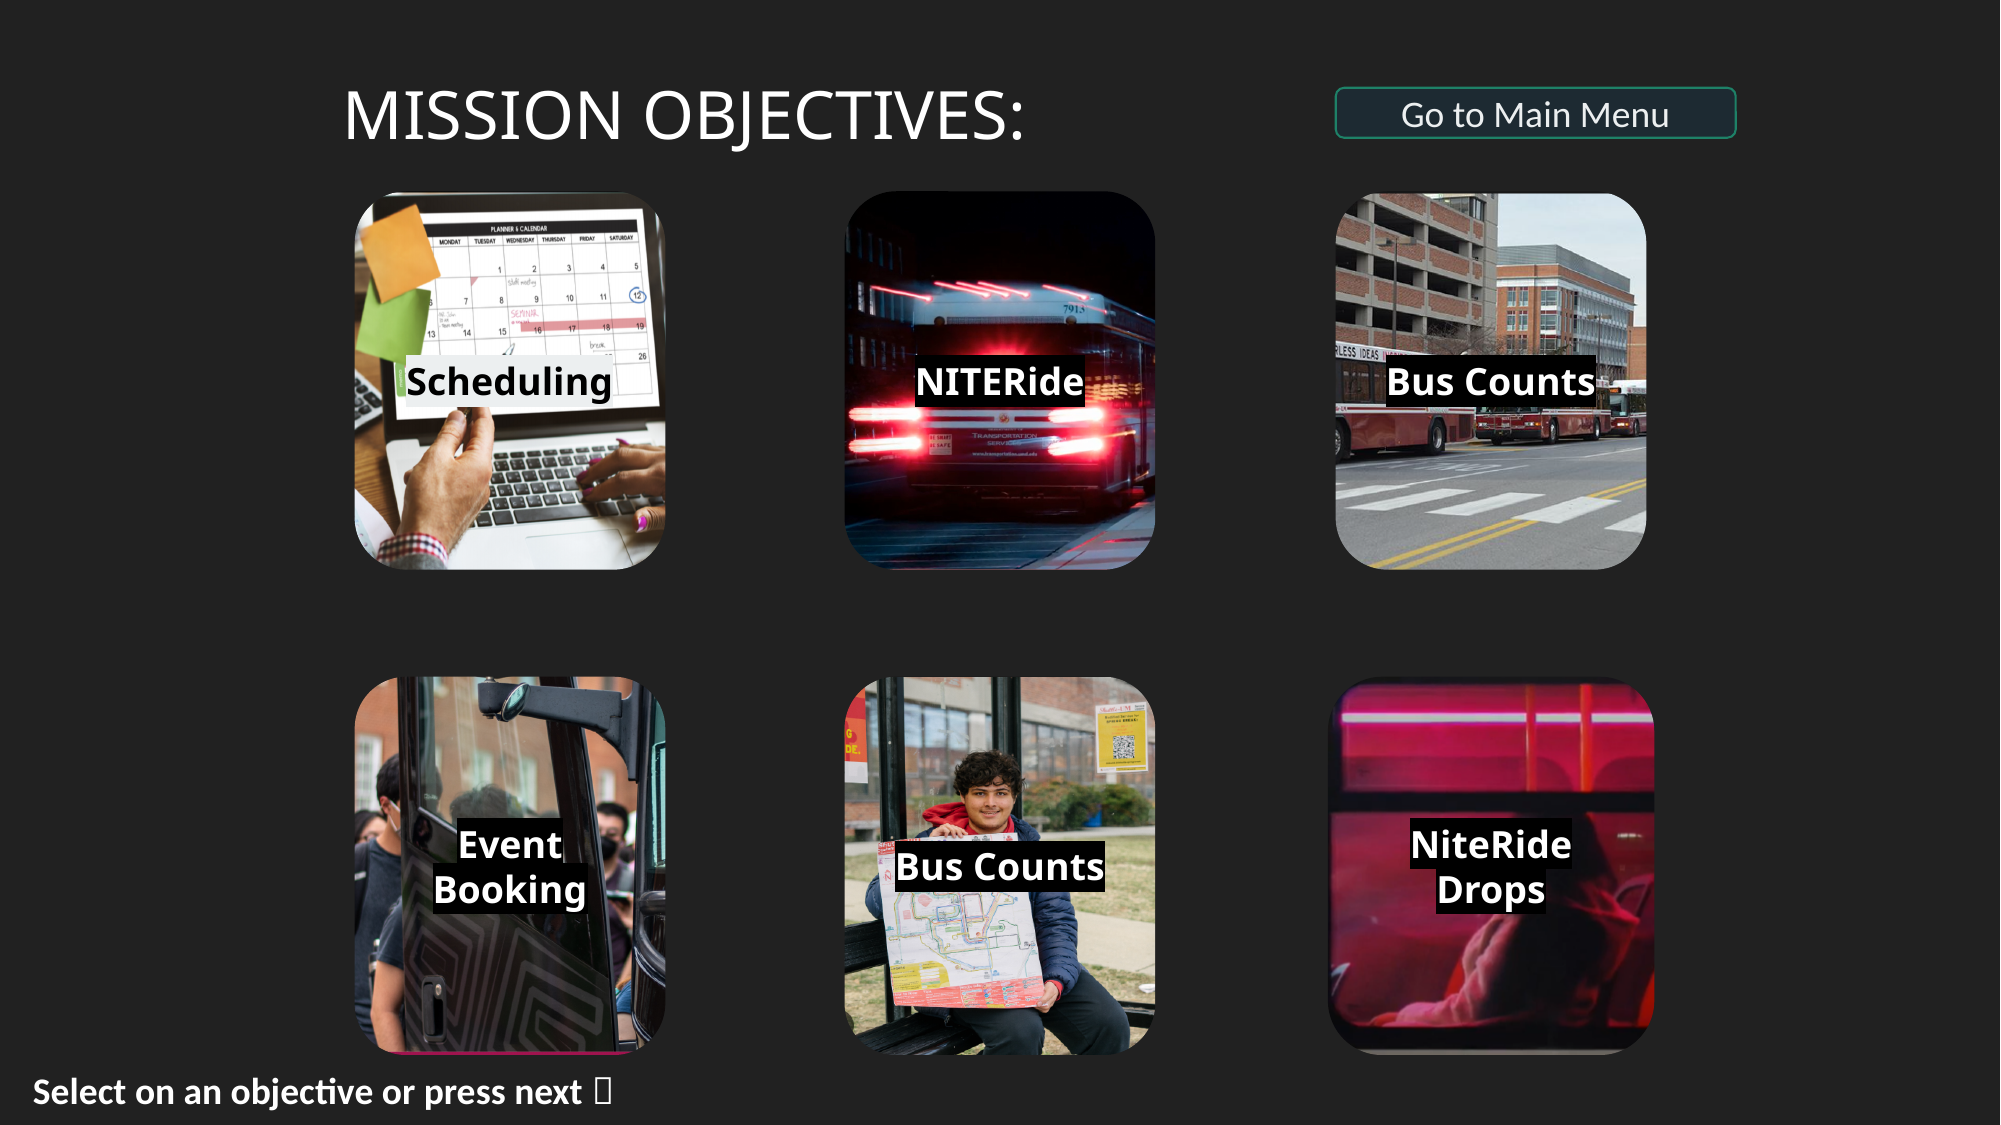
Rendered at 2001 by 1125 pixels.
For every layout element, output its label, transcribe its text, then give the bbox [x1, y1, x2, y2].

text_box Event Booking [353, 675, 667, 1057]
text_box Bus Counts [1334, 190, 1648, 571]
text_box Bus Counts [843, 675, 1157, 1057]
text_box Scheduling [353, 190, 667, 571]
text_box MISSION OBJECTIVES: [327, 65, 1060, 160]
text_box Select on an objective or press next  [18, 1059, 630, 1120]
text_box NITERide [843, 190, 1157, 571]
text_box NiteRide Drops [1326, 675, 1656, 1057]
text_box Go to Main Menu [1334, 86, 1737, 139]
